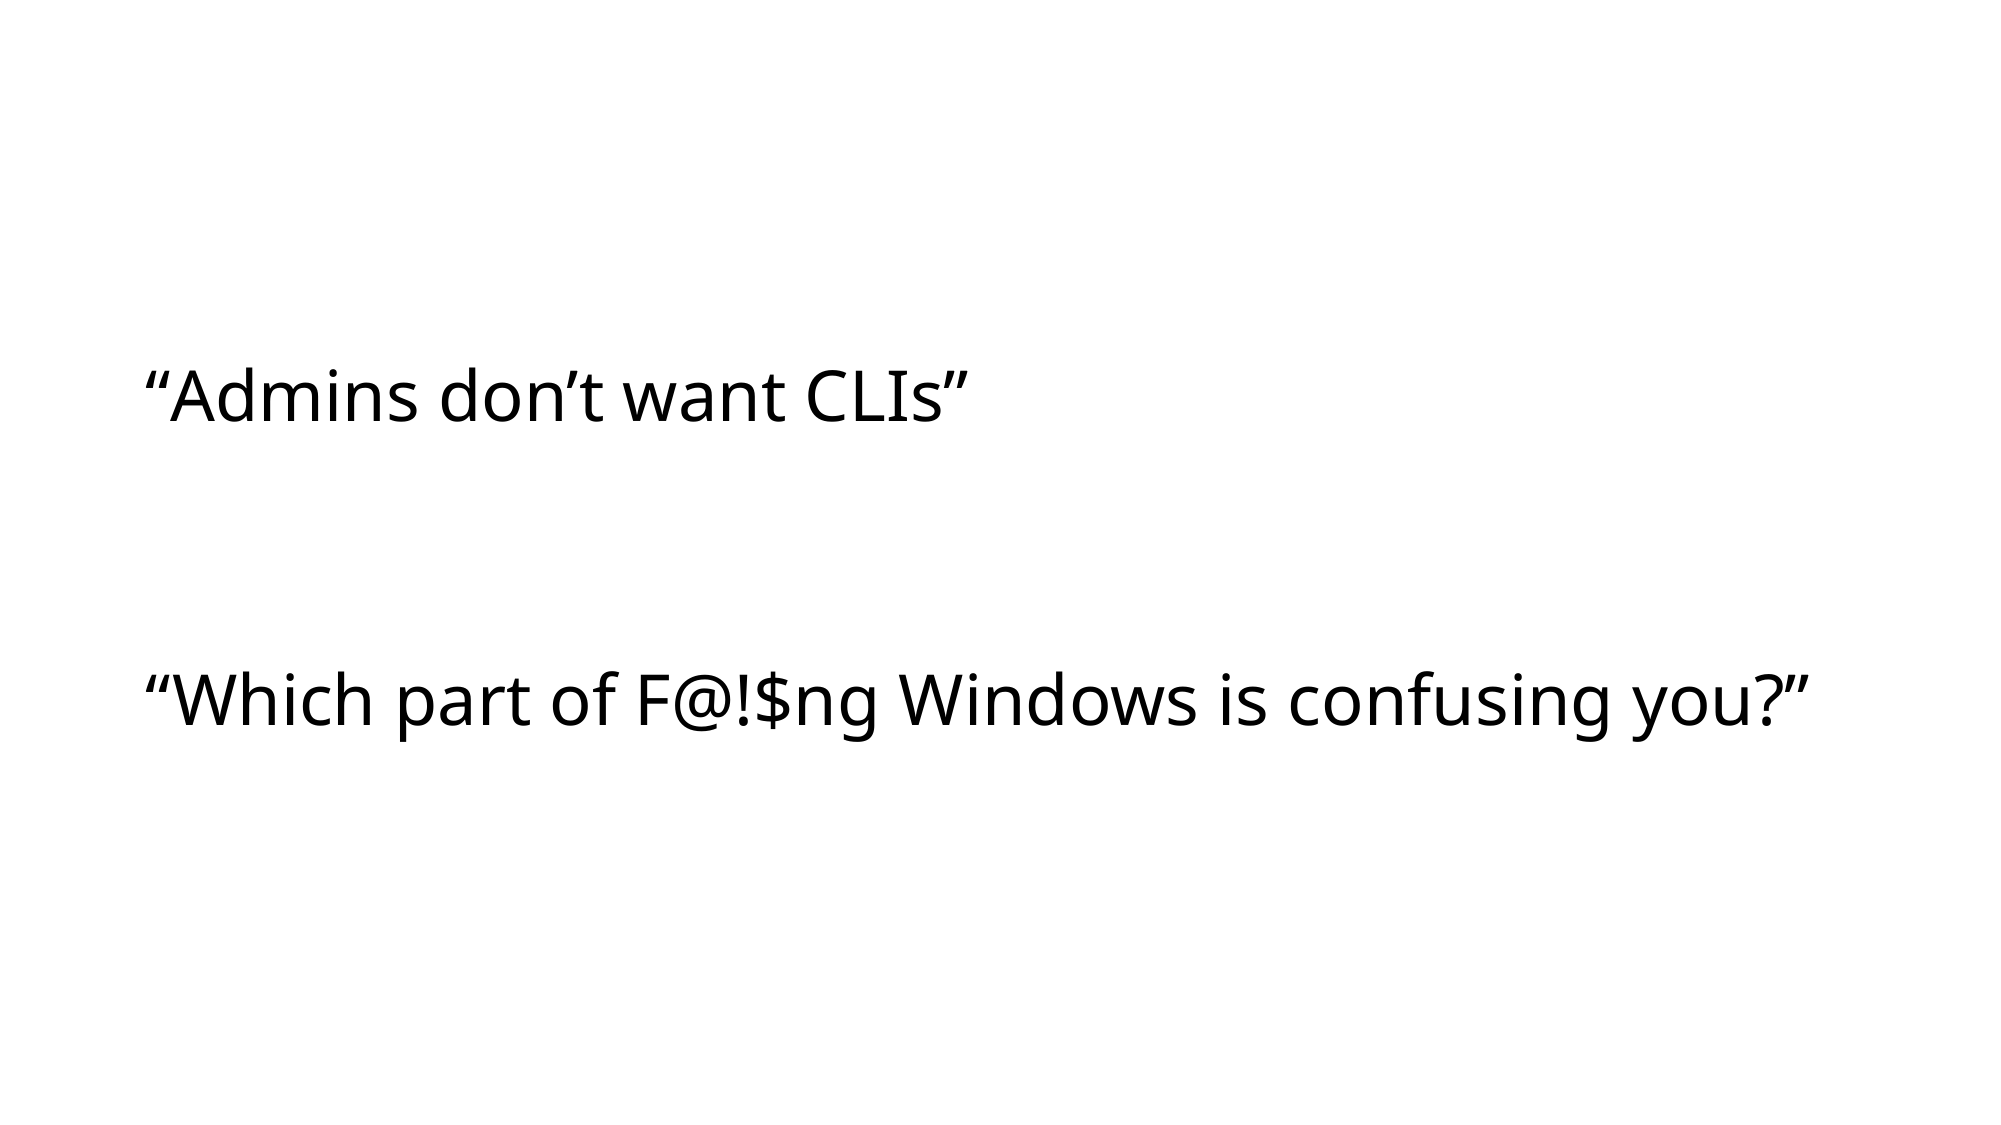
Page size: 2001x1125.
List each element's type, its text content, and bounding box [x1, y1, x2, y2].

title “Admins don’t want CLIs” “Which part of F@!$ng Windows is confusing you?” [130, 280, 1856, 749]
